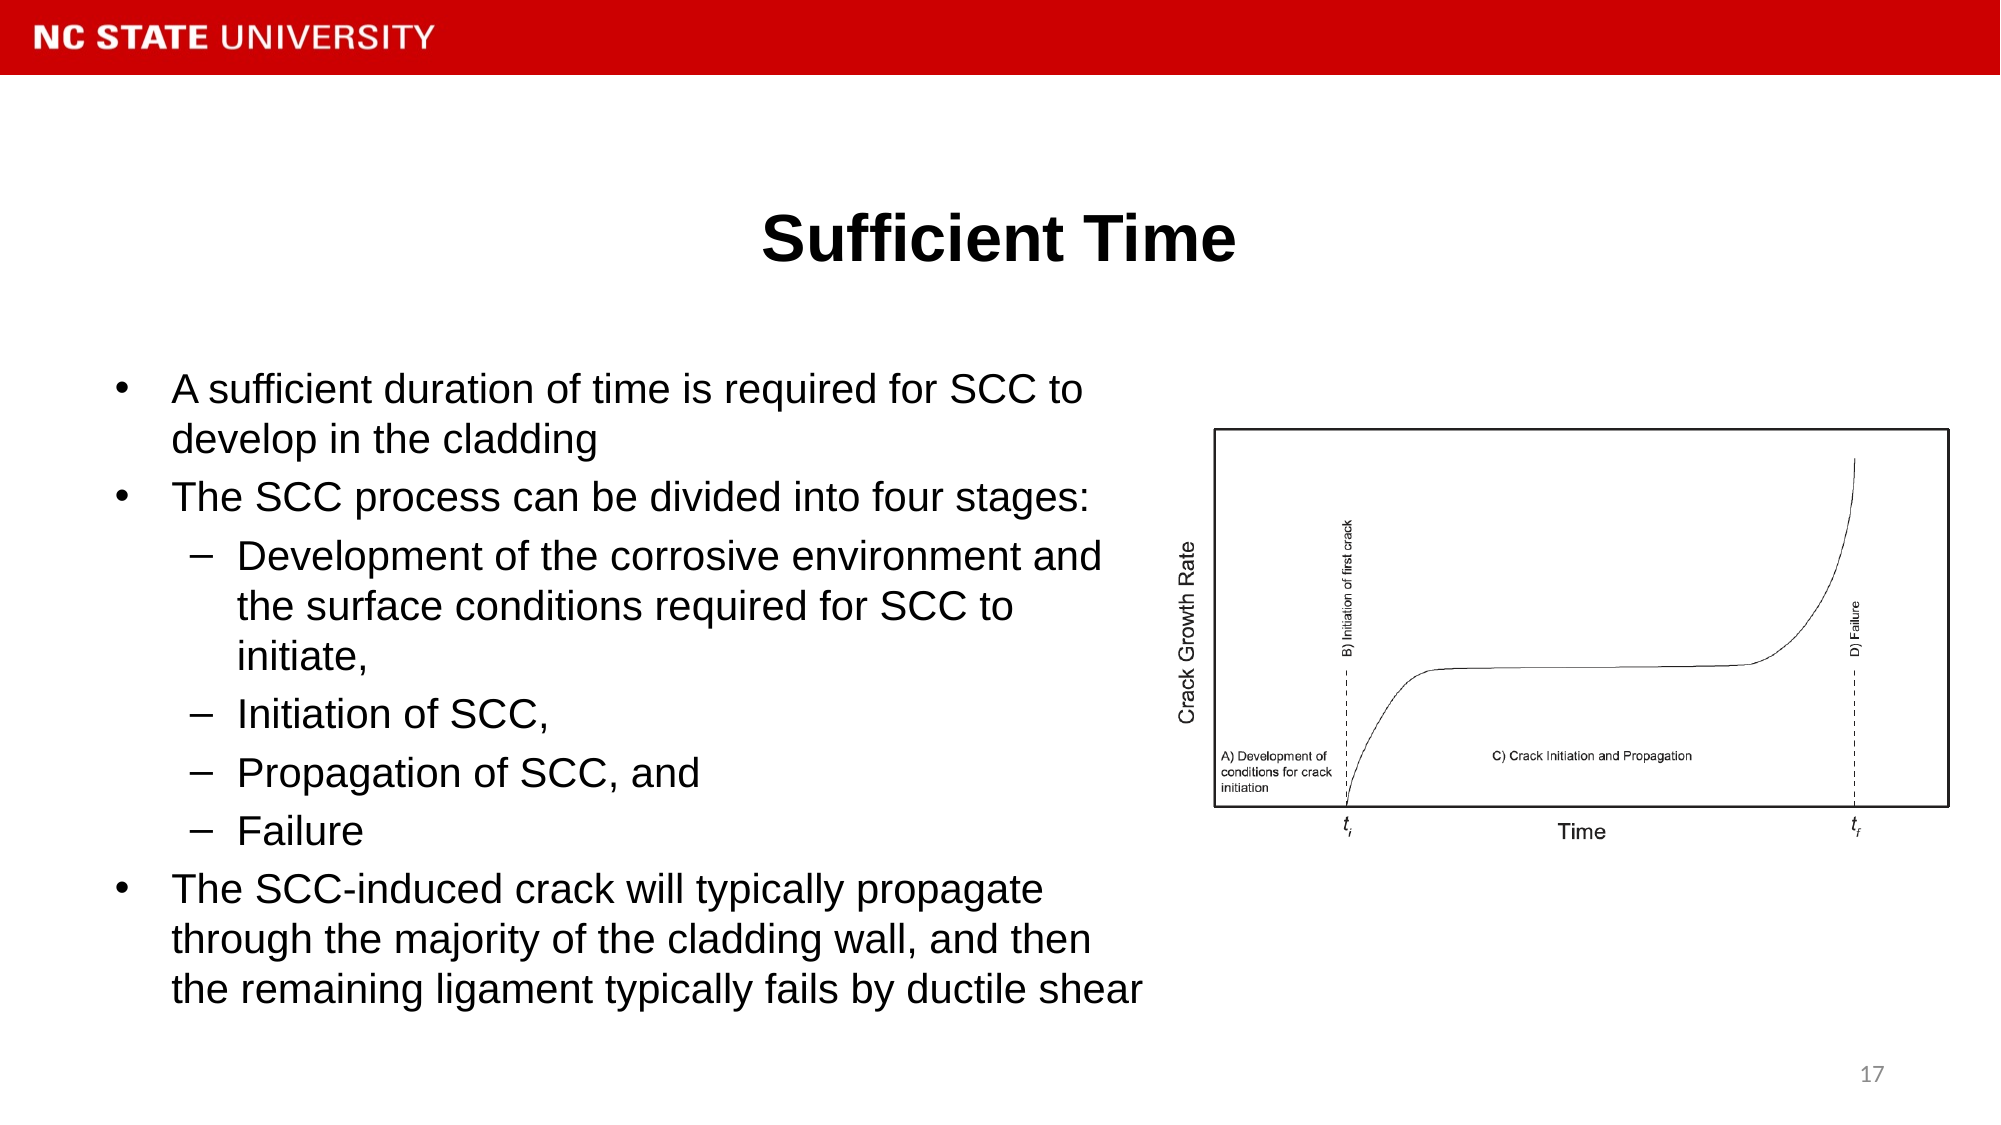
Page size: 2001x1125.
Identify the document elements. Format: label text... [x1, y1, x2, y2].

title Sufficient Time [99, 147, 1900, 323]
slide_number 17 [1433, 1042, 1900, 1103]
picture [0, 0, 2000, 75]
picture [1156, 408, 1963, 849]
list A sufficient duration of time is required for SCC to develop in the cladding The SCC process can be divided into four stages: Development of the corrosive environment and the surface conditions required for SCC to initiate, Initiation of SCC, Propagation of SCC, and Failure The SCC-induced crack will typically propagate through the majority of the cladding wall, and then the remaining ligament typically fails by ductile shear [99, 354, 1166, 1005]
